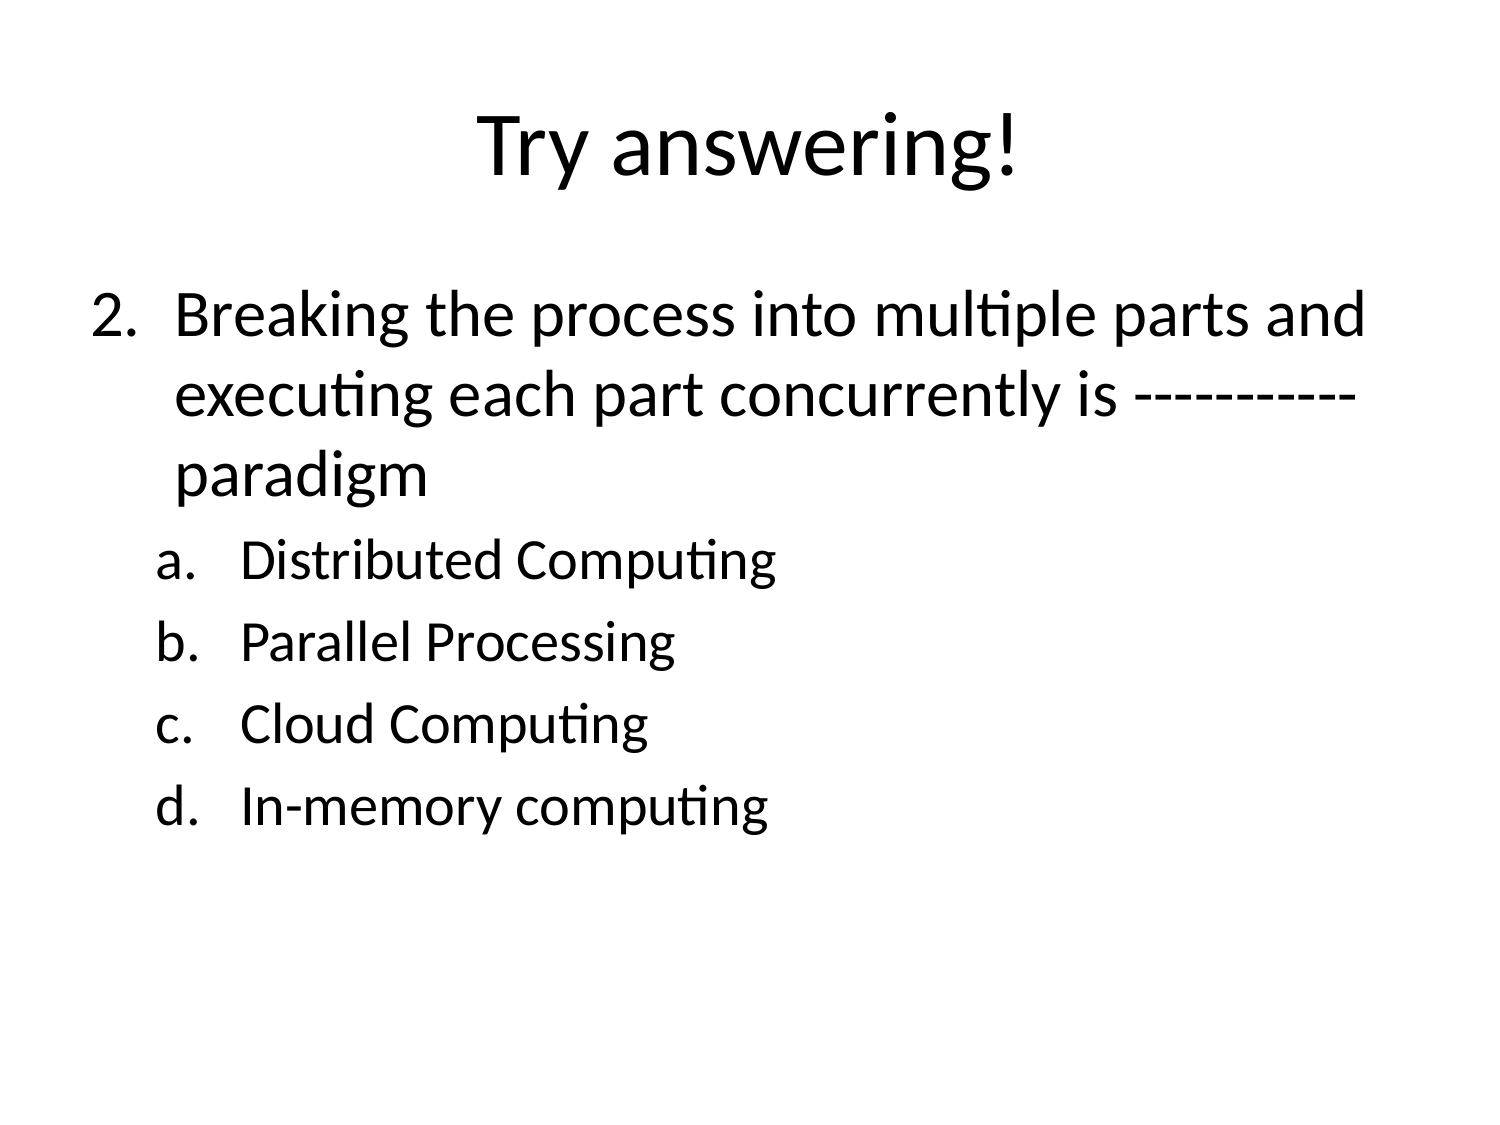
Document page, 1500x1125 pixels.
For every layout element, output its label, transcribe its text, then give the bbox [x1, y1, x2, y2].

title Try answering! [75, 45, 1425, 233]
list Breaking the process into multiple parts and executing each part concurrently is ----------- paradigm Distributed Computing Parallel Processing Cloud Computing In-memory computing [75, 262, 1425, 1005]
